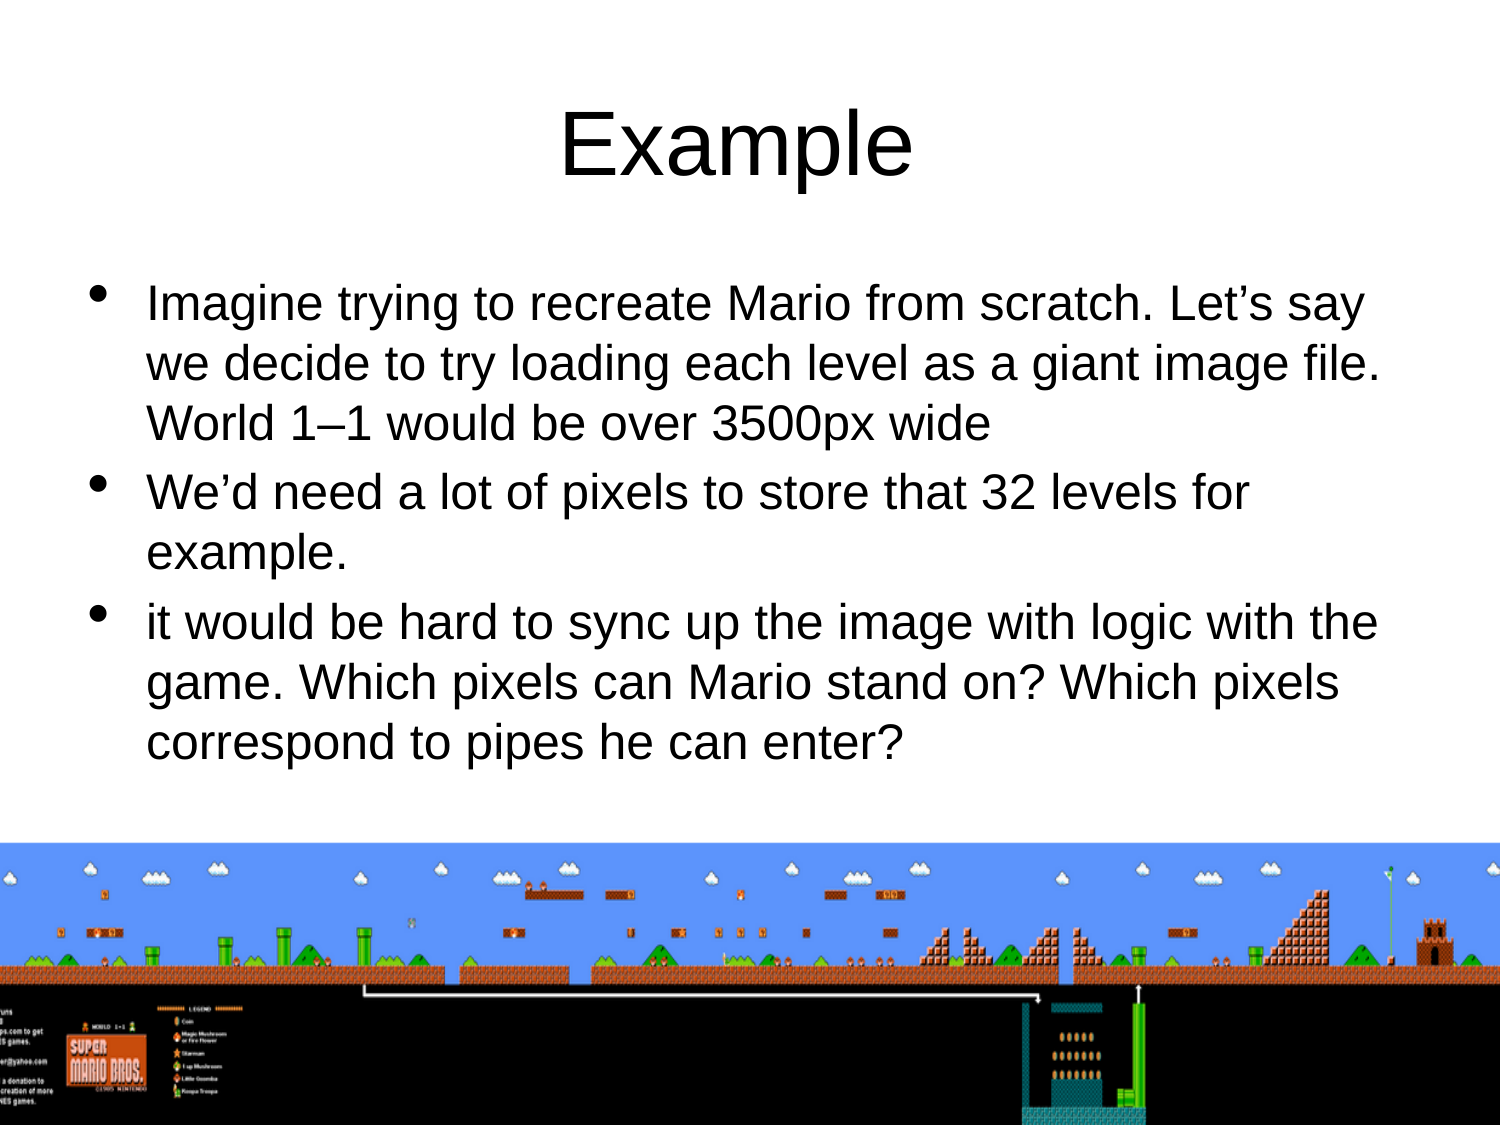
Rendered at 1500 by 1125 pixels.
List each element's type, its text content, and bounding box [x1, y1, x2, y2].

text_box Imagine trying to recreate Mario from scratch. Let’s say we decide to try loading each level as a giant image file. World 1–1 would be over 3500px wide We’d need a lot of pixels to store that 32 levels for example. it would be hard to sync up the image with logic with the game. Which pixels can Mario stand on? Which pixels correspond to pipes he can enter? [75, 262, 1425, 475]
picture [0, 840, 1500, 1125]
text_box Example [75, 45, 1425, 233]
